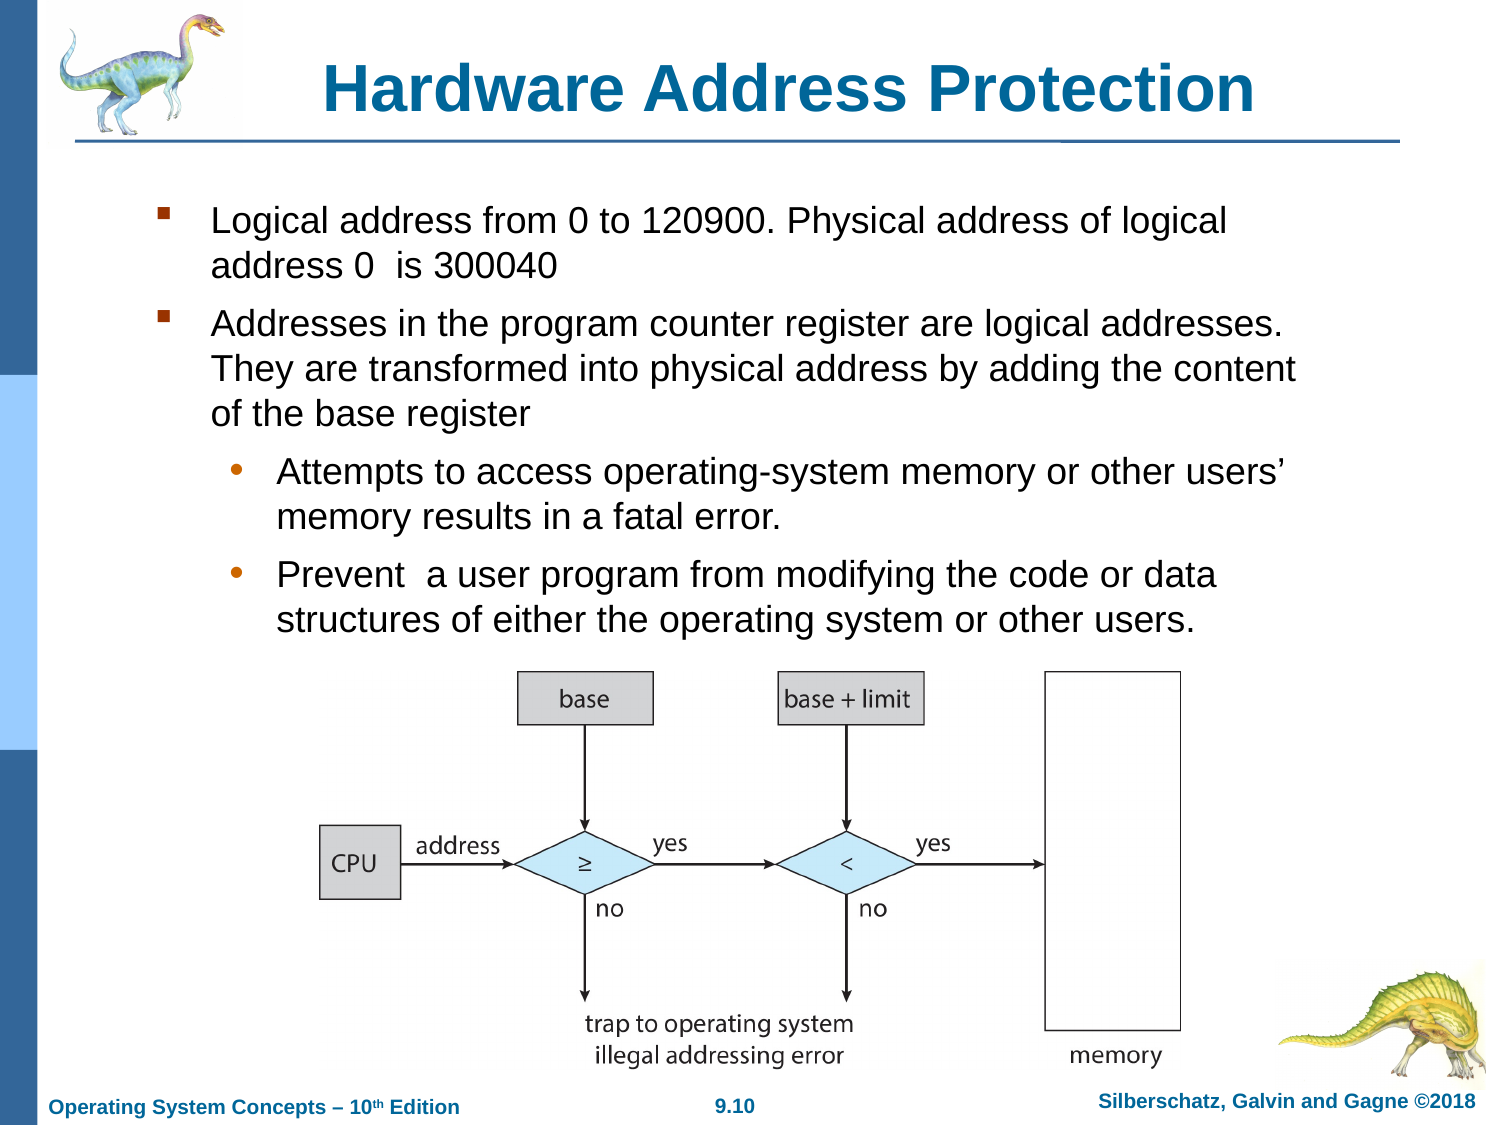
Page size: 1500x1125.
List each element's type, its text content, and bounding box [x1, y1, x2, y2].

list Logical address from 0 to 120900. Physical address of logical address 0 is 300040 Addresses in the program counter register are logical addresses. They are transformed into physical address by adding the content of the base register Attempts to access operating-system memory or other users’ memory results in a fatal error. Prevent a user program from modifying the code or data structures of either the operating system or other users. [139, 188, 1350, 945]
picture [318, 671, 1181, 1070]
picture [1275, 959, 1486, 1090]
title Hardware Address Protection [154, 37, 1425, 132]
picture [46, 0, 243, 149]
